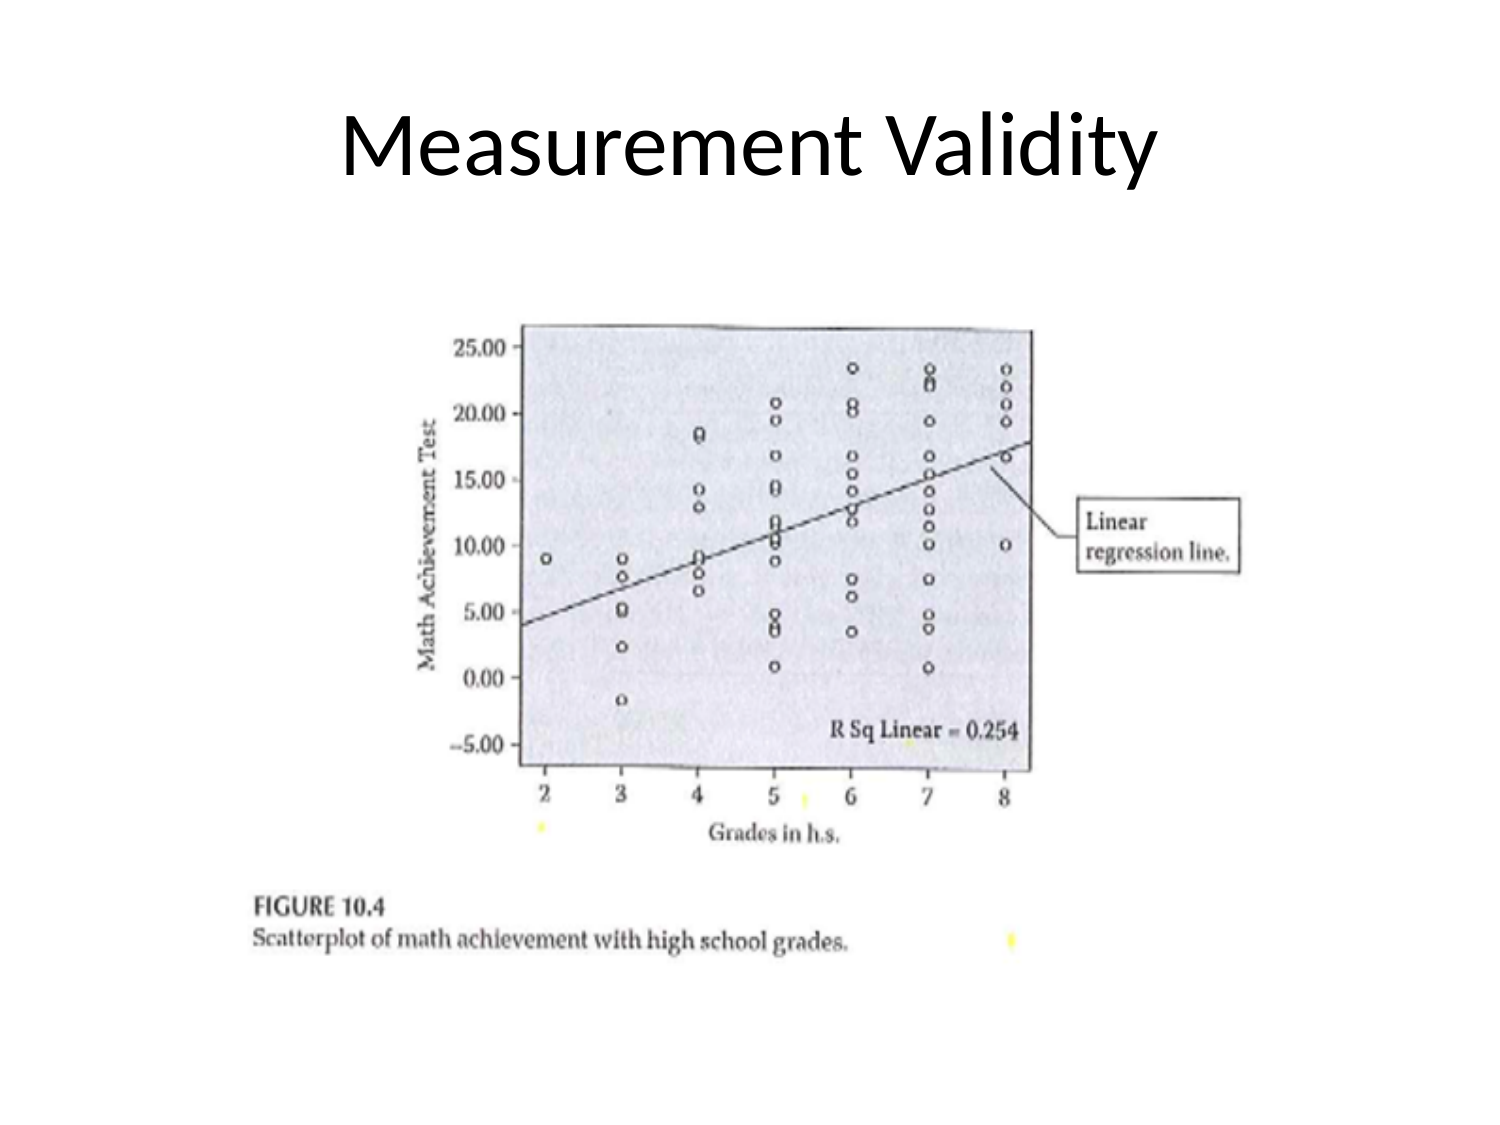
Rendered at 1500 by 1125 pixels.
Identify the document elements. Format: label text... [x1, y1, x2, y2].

title Measurement Validity [75, 45, 1425, 233]
picture [218, 262, 1282, 1005]
